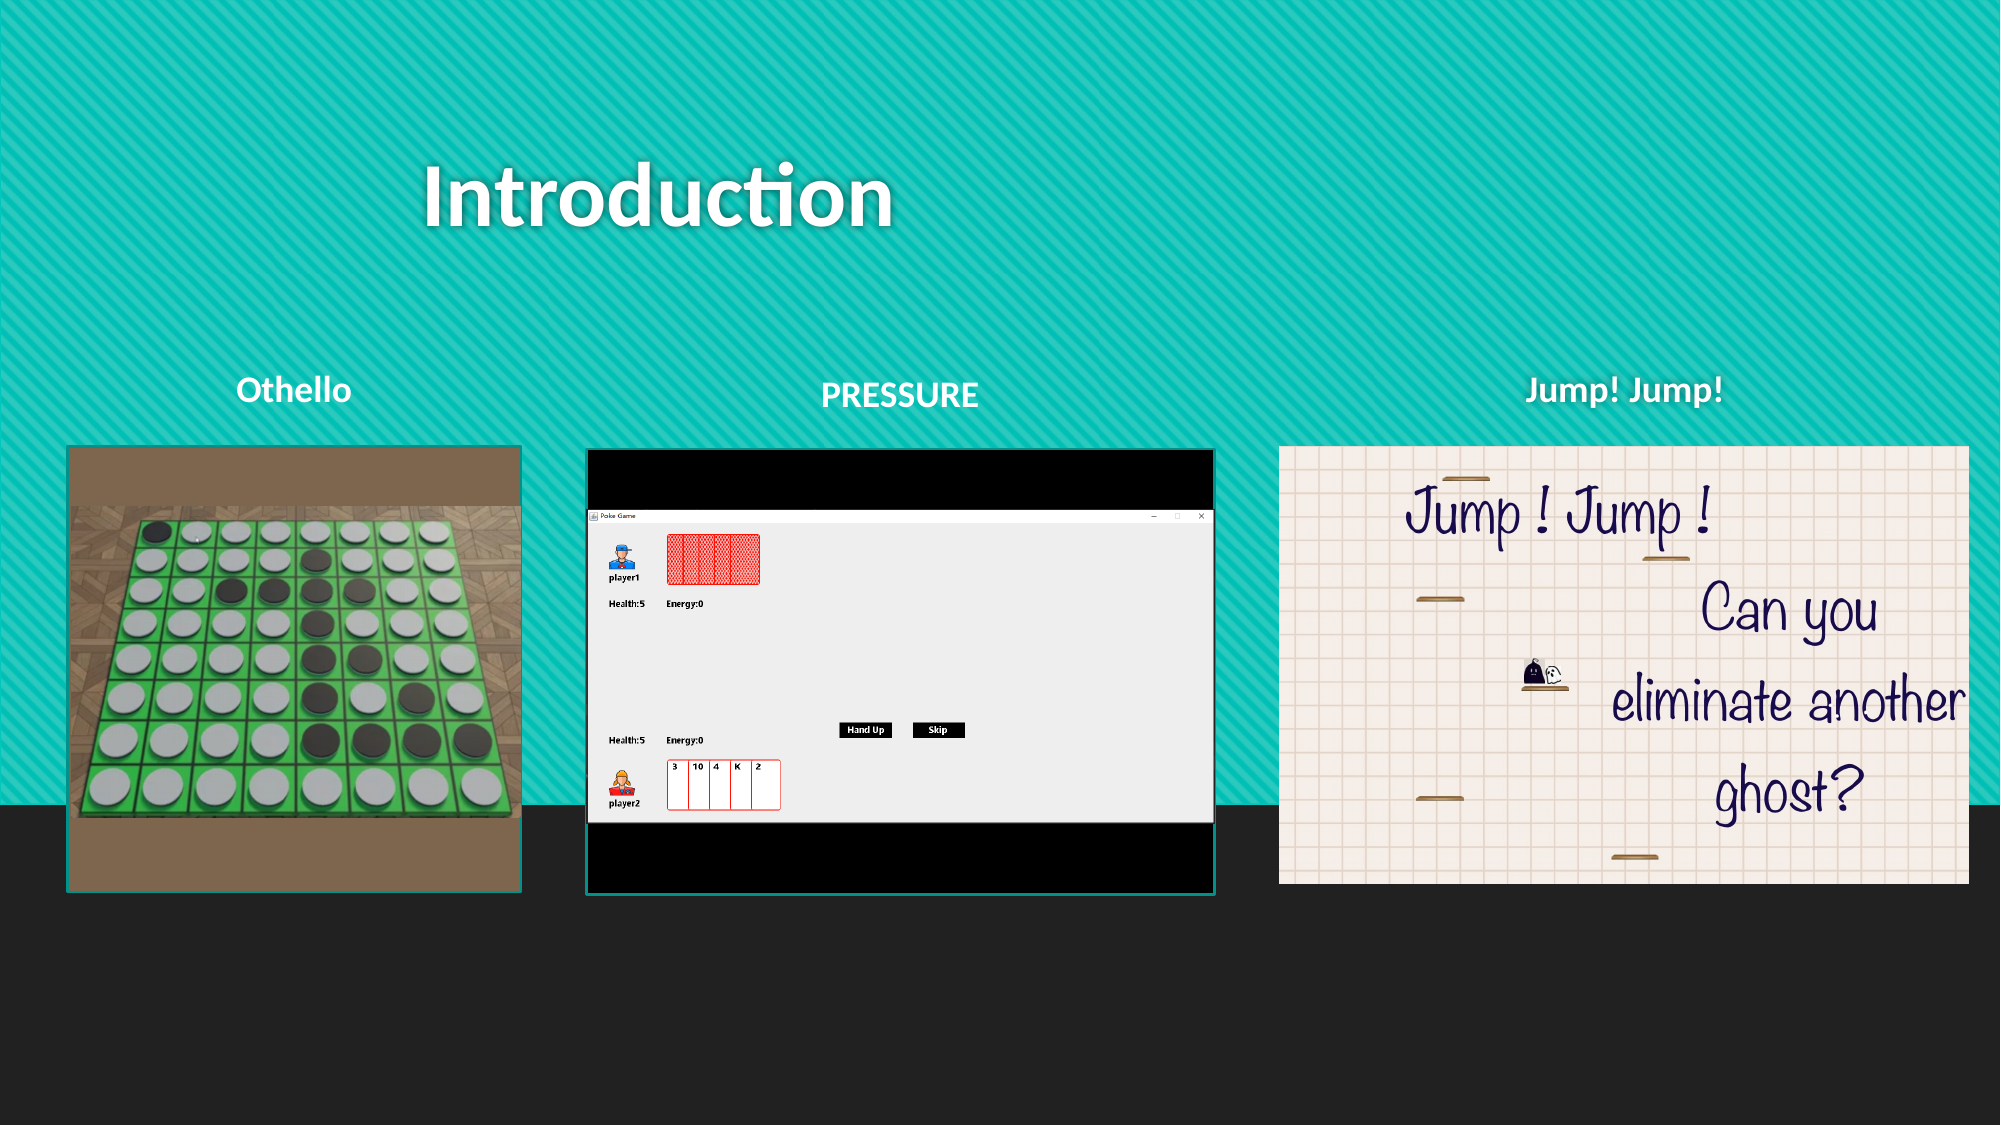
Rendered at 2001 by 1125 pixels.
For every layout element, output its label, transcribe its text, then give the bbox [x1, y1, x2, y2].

picture [585, 509, 1215, 825]
text_box Othello [177, 357, 411, 418]
picture [1279, 446, 1969, 884]
text_box PRESSURE [761, 362, 1039, 423]
text_box [585, 448, 1216, 896]
text_box [66, 445, 522, 893]
title Introduction [406, 162, 1594, 363]
subtitle Jump! Jump! [1510, 357, 1770, 444]
picture [70, 506, 522, 818]
